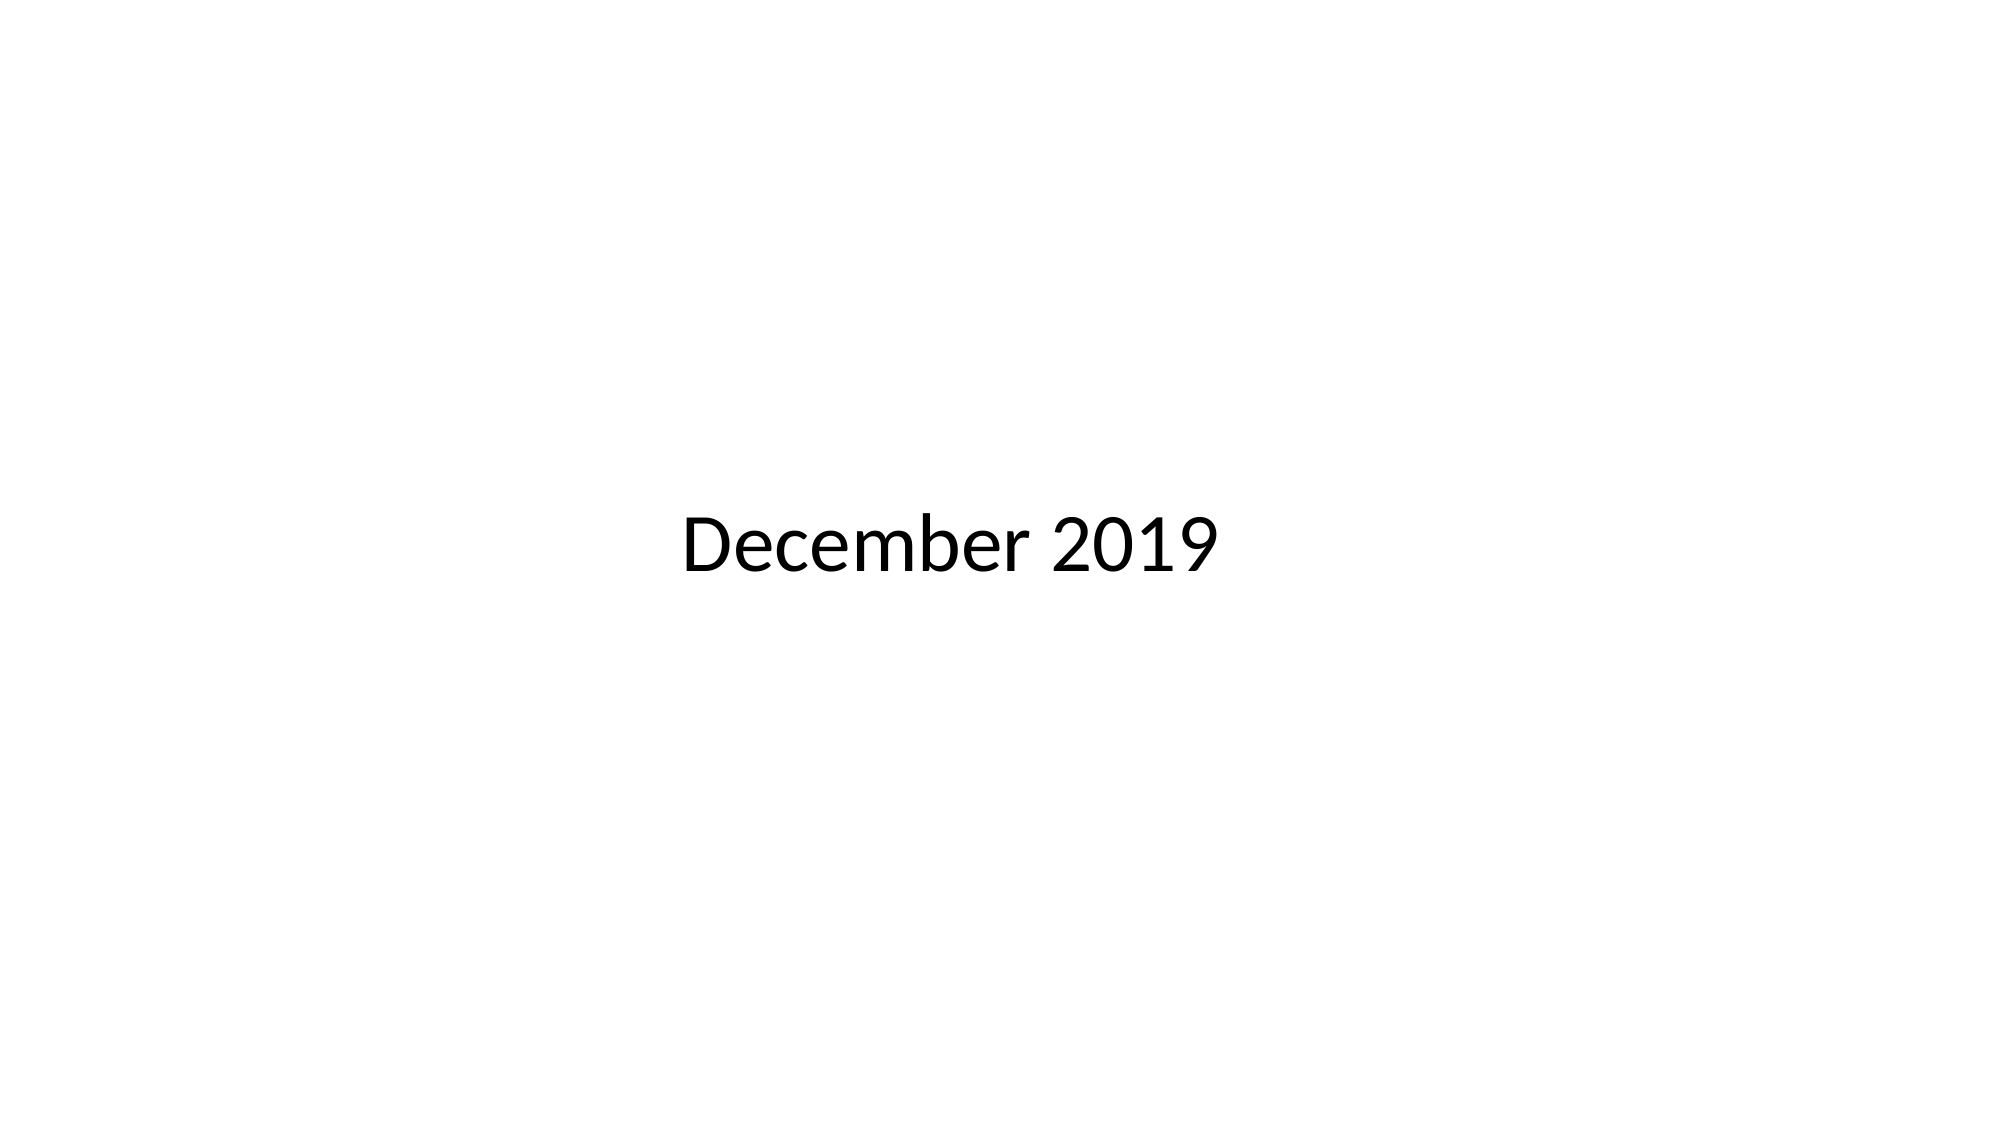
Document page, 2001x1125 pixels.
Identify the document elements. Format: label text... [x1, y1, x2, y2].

text_box December 2019 [667, 480, 1235, 596]
